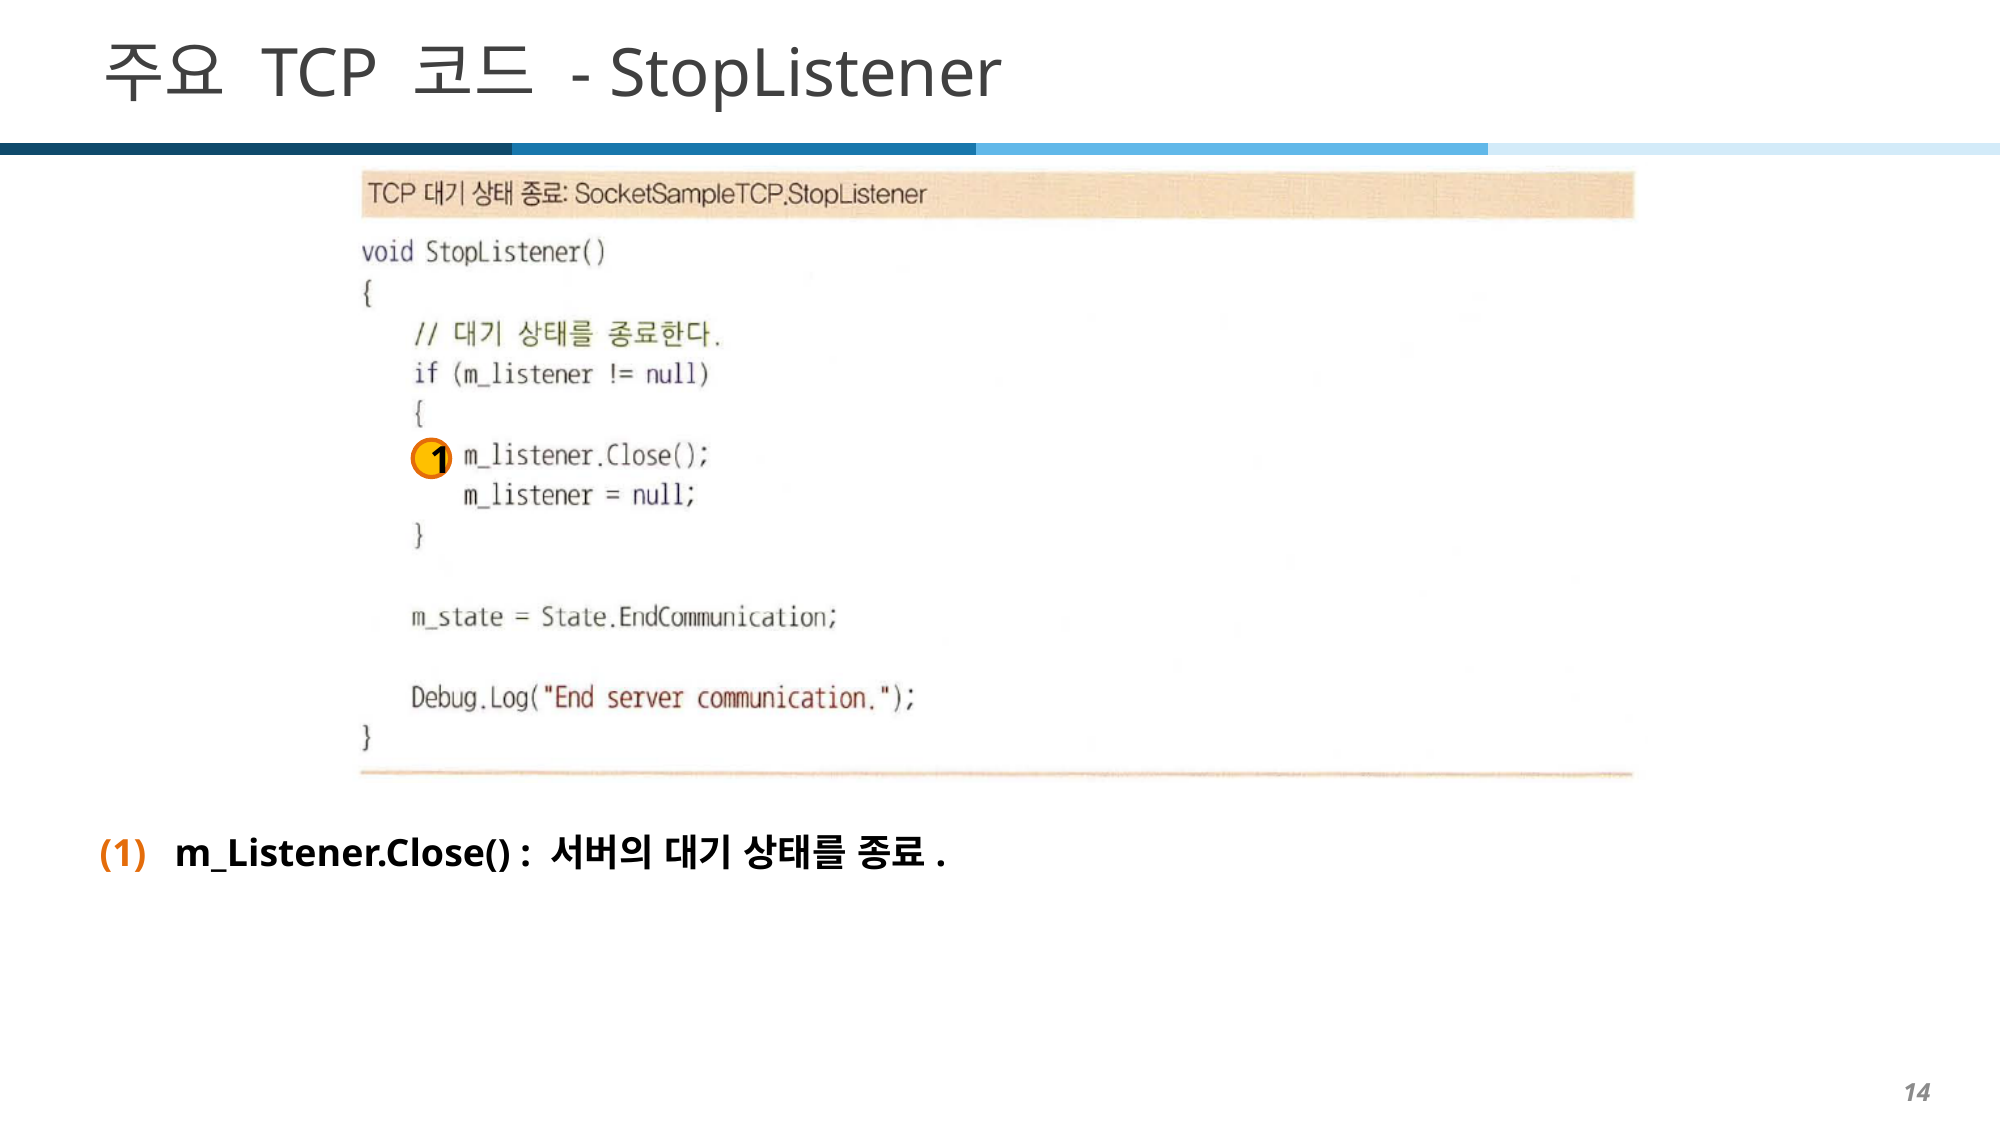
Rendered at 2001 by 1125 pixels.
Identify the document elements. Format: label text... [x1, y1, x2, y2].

title 주요 TCP 코드 - StopListener [88, 18, 1920, 122]
picture [351, 162, 1648, 784]
list m_Listener.Close() : 서버의 대기 상태를 종료. [84, 812, 1916, 963]
